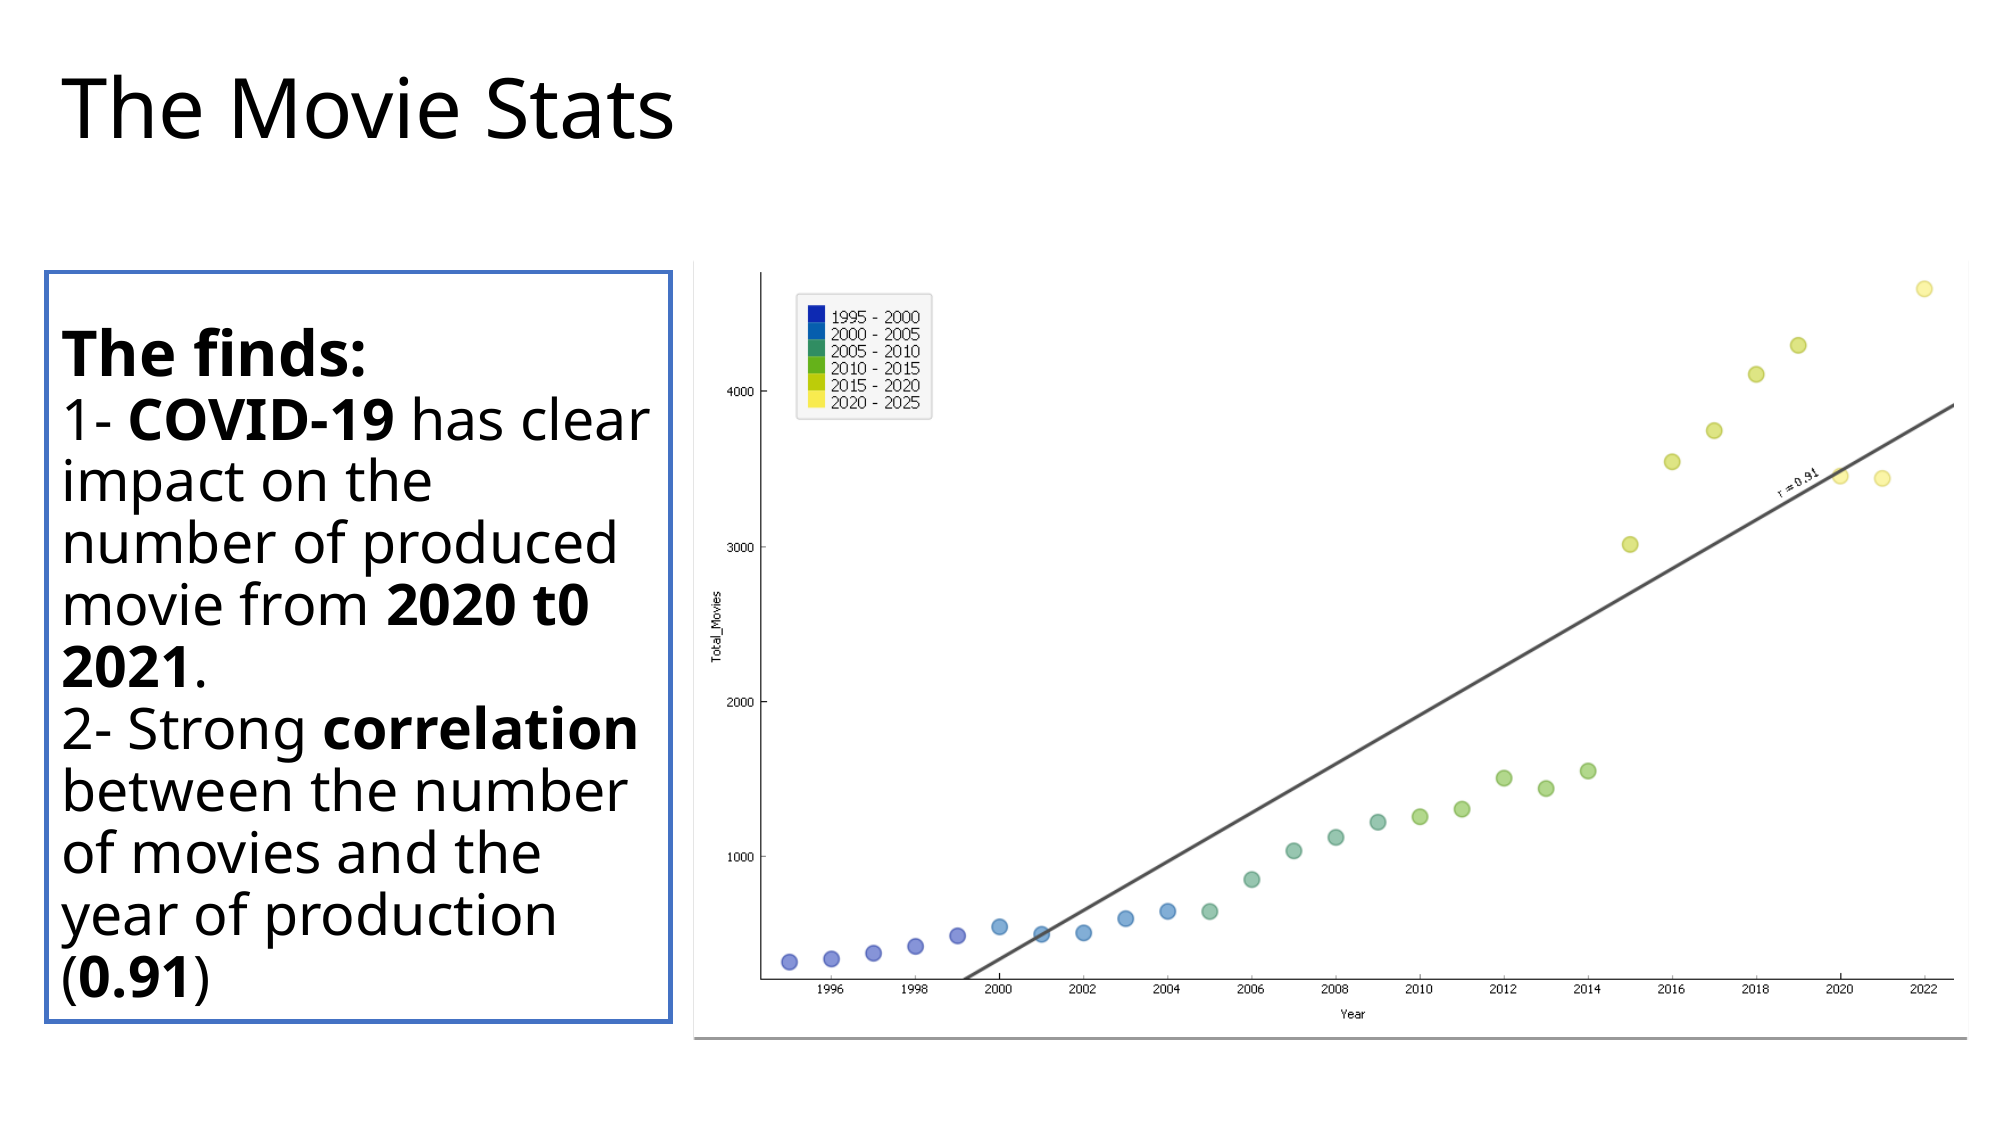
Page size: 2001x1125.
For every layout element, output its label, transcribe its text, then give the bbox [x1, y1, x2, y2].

title The Movie Stats [46, 20, 1547, 164]
text_box The finds: 1- COVID-19 has clear impact on the number of produced movie from 2020 t0 2021. 2- Strong correlation between the number of movies and the year of production (0.91) [46, 271, 671, 1022]
picture [708, 271, 1954, 1022]
